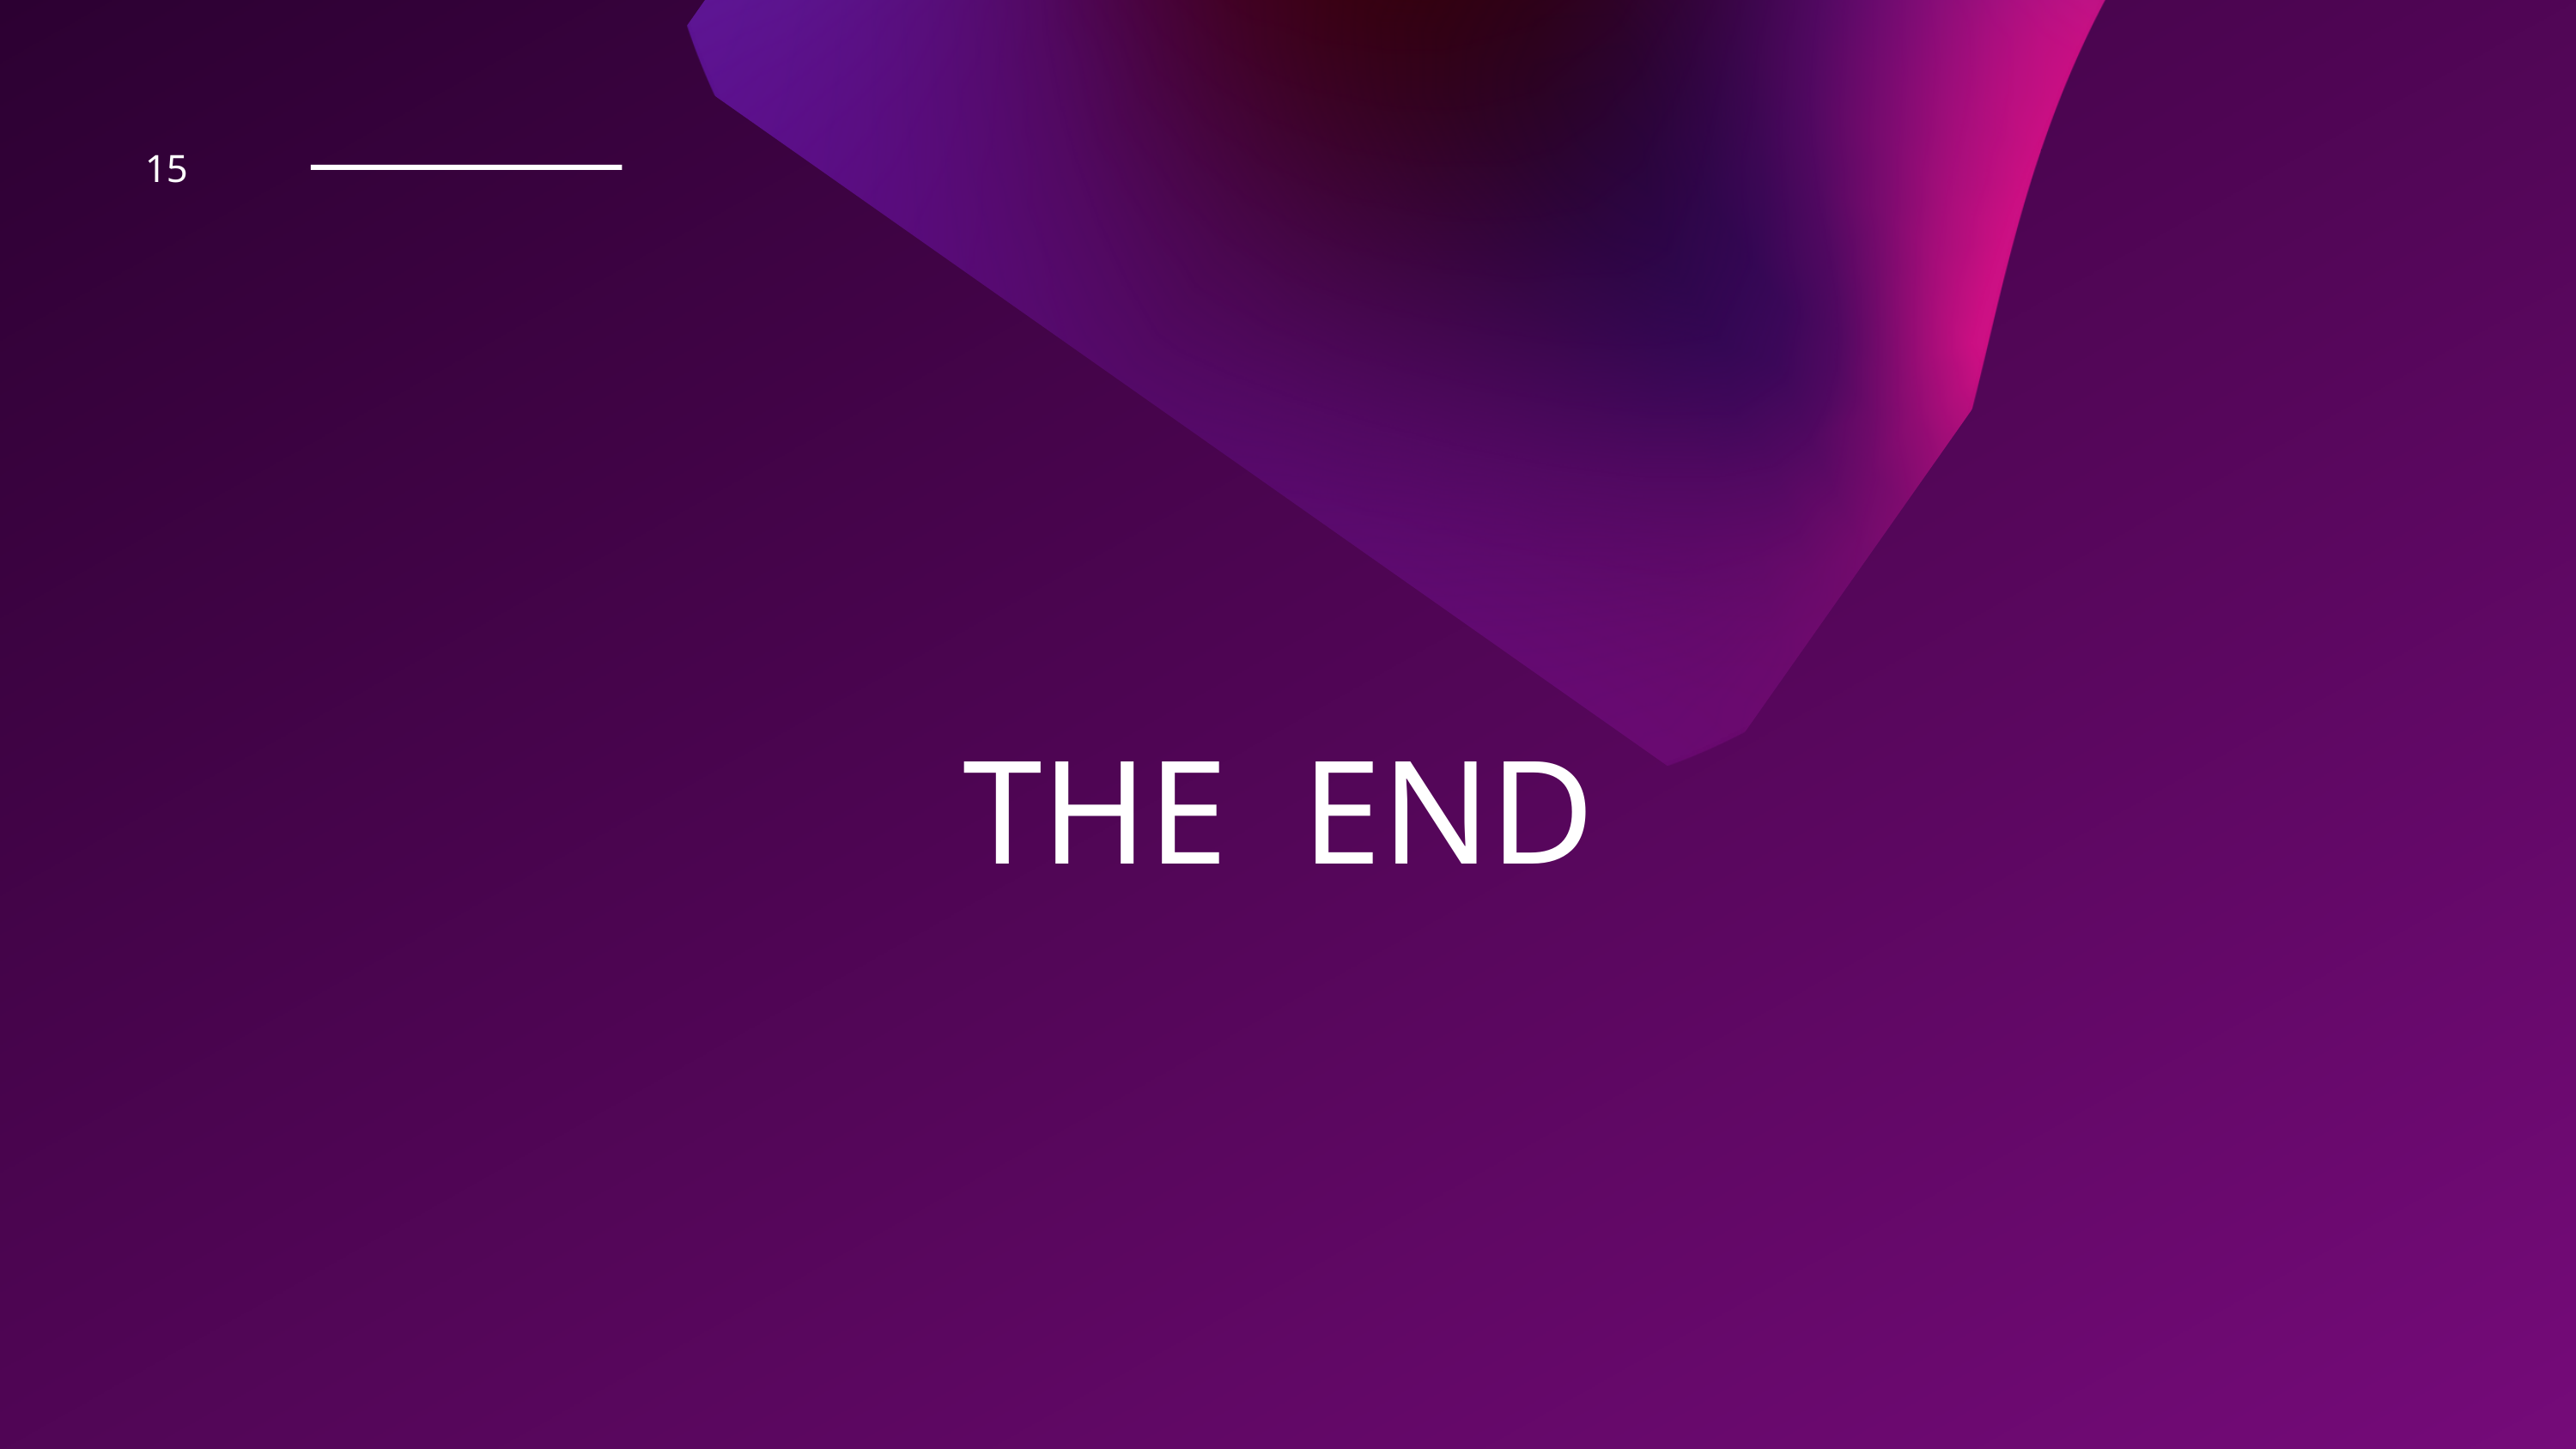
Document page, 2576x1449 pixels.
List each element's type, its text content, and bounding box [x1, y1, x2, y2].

text_box [663, 0, 2261, 791]
text_box THE END [963, 721, 1747, 894]
text_box [0, 0, 2576, 1449]
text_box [144, 144, 623, 191]
